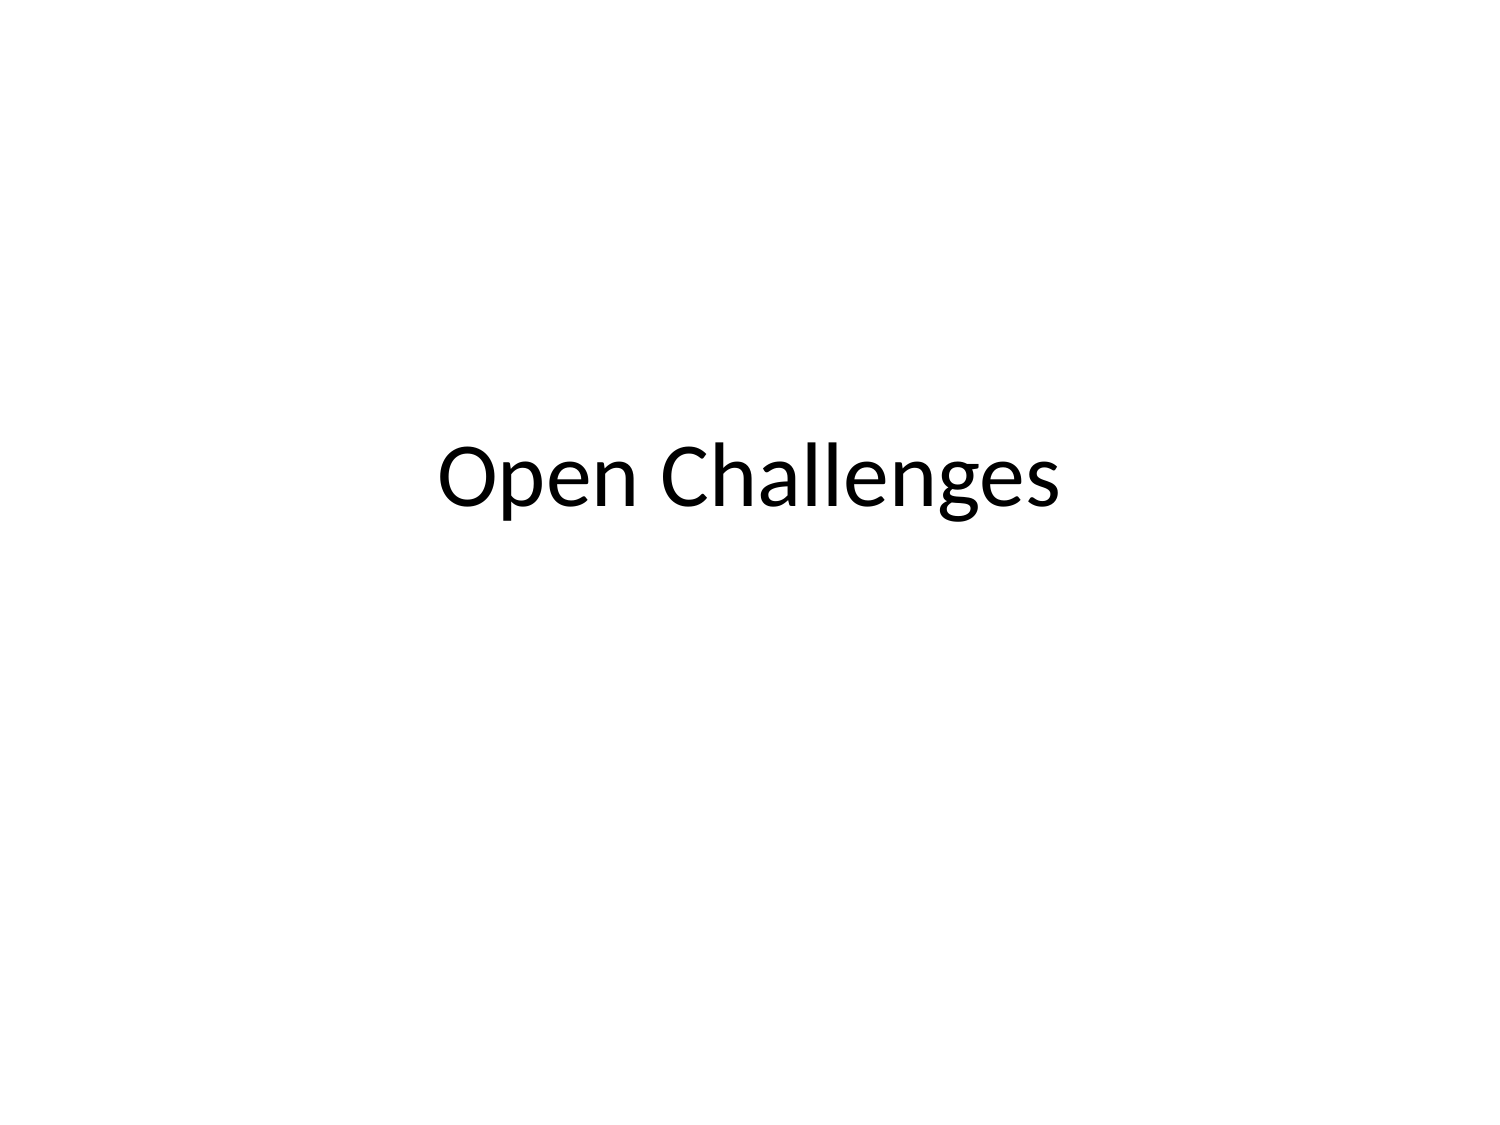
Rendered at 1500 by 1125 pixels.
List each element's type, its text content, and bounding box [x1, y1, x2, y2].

title Open Challenges [112, 349, 1388, 591]
